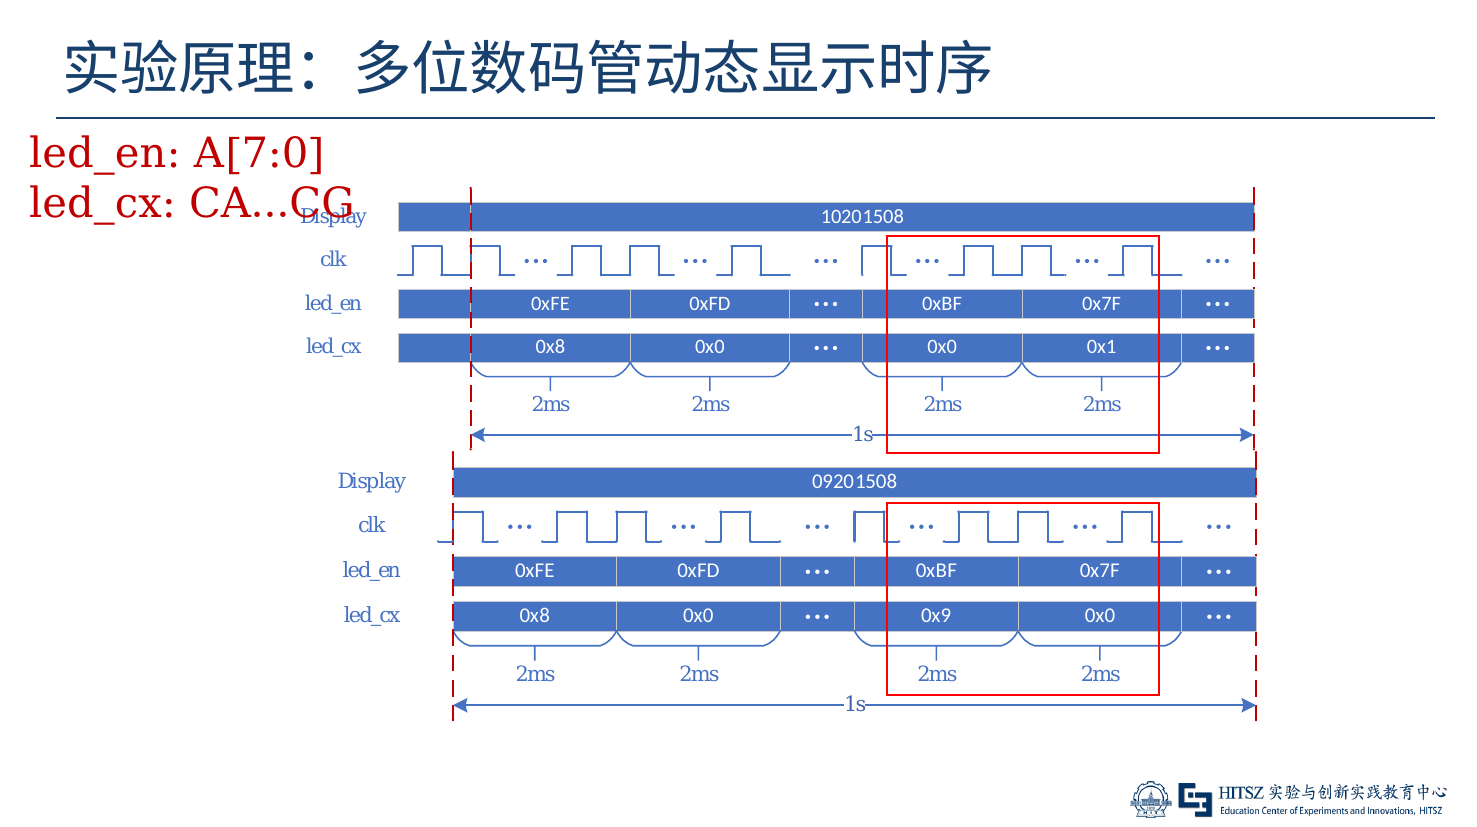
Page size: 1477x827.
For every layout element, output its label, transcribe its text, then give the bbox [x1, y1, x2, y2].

text_box led_en: A[7:0] led_cx: CA…CG [0, 117, 762, 233]
picture [287, 184, 1258, 728]
picture [1128, 781, 1452, 818]
text_box 实验原理：多位数码管动态显示时序 [47, 23, 1109, 109]
